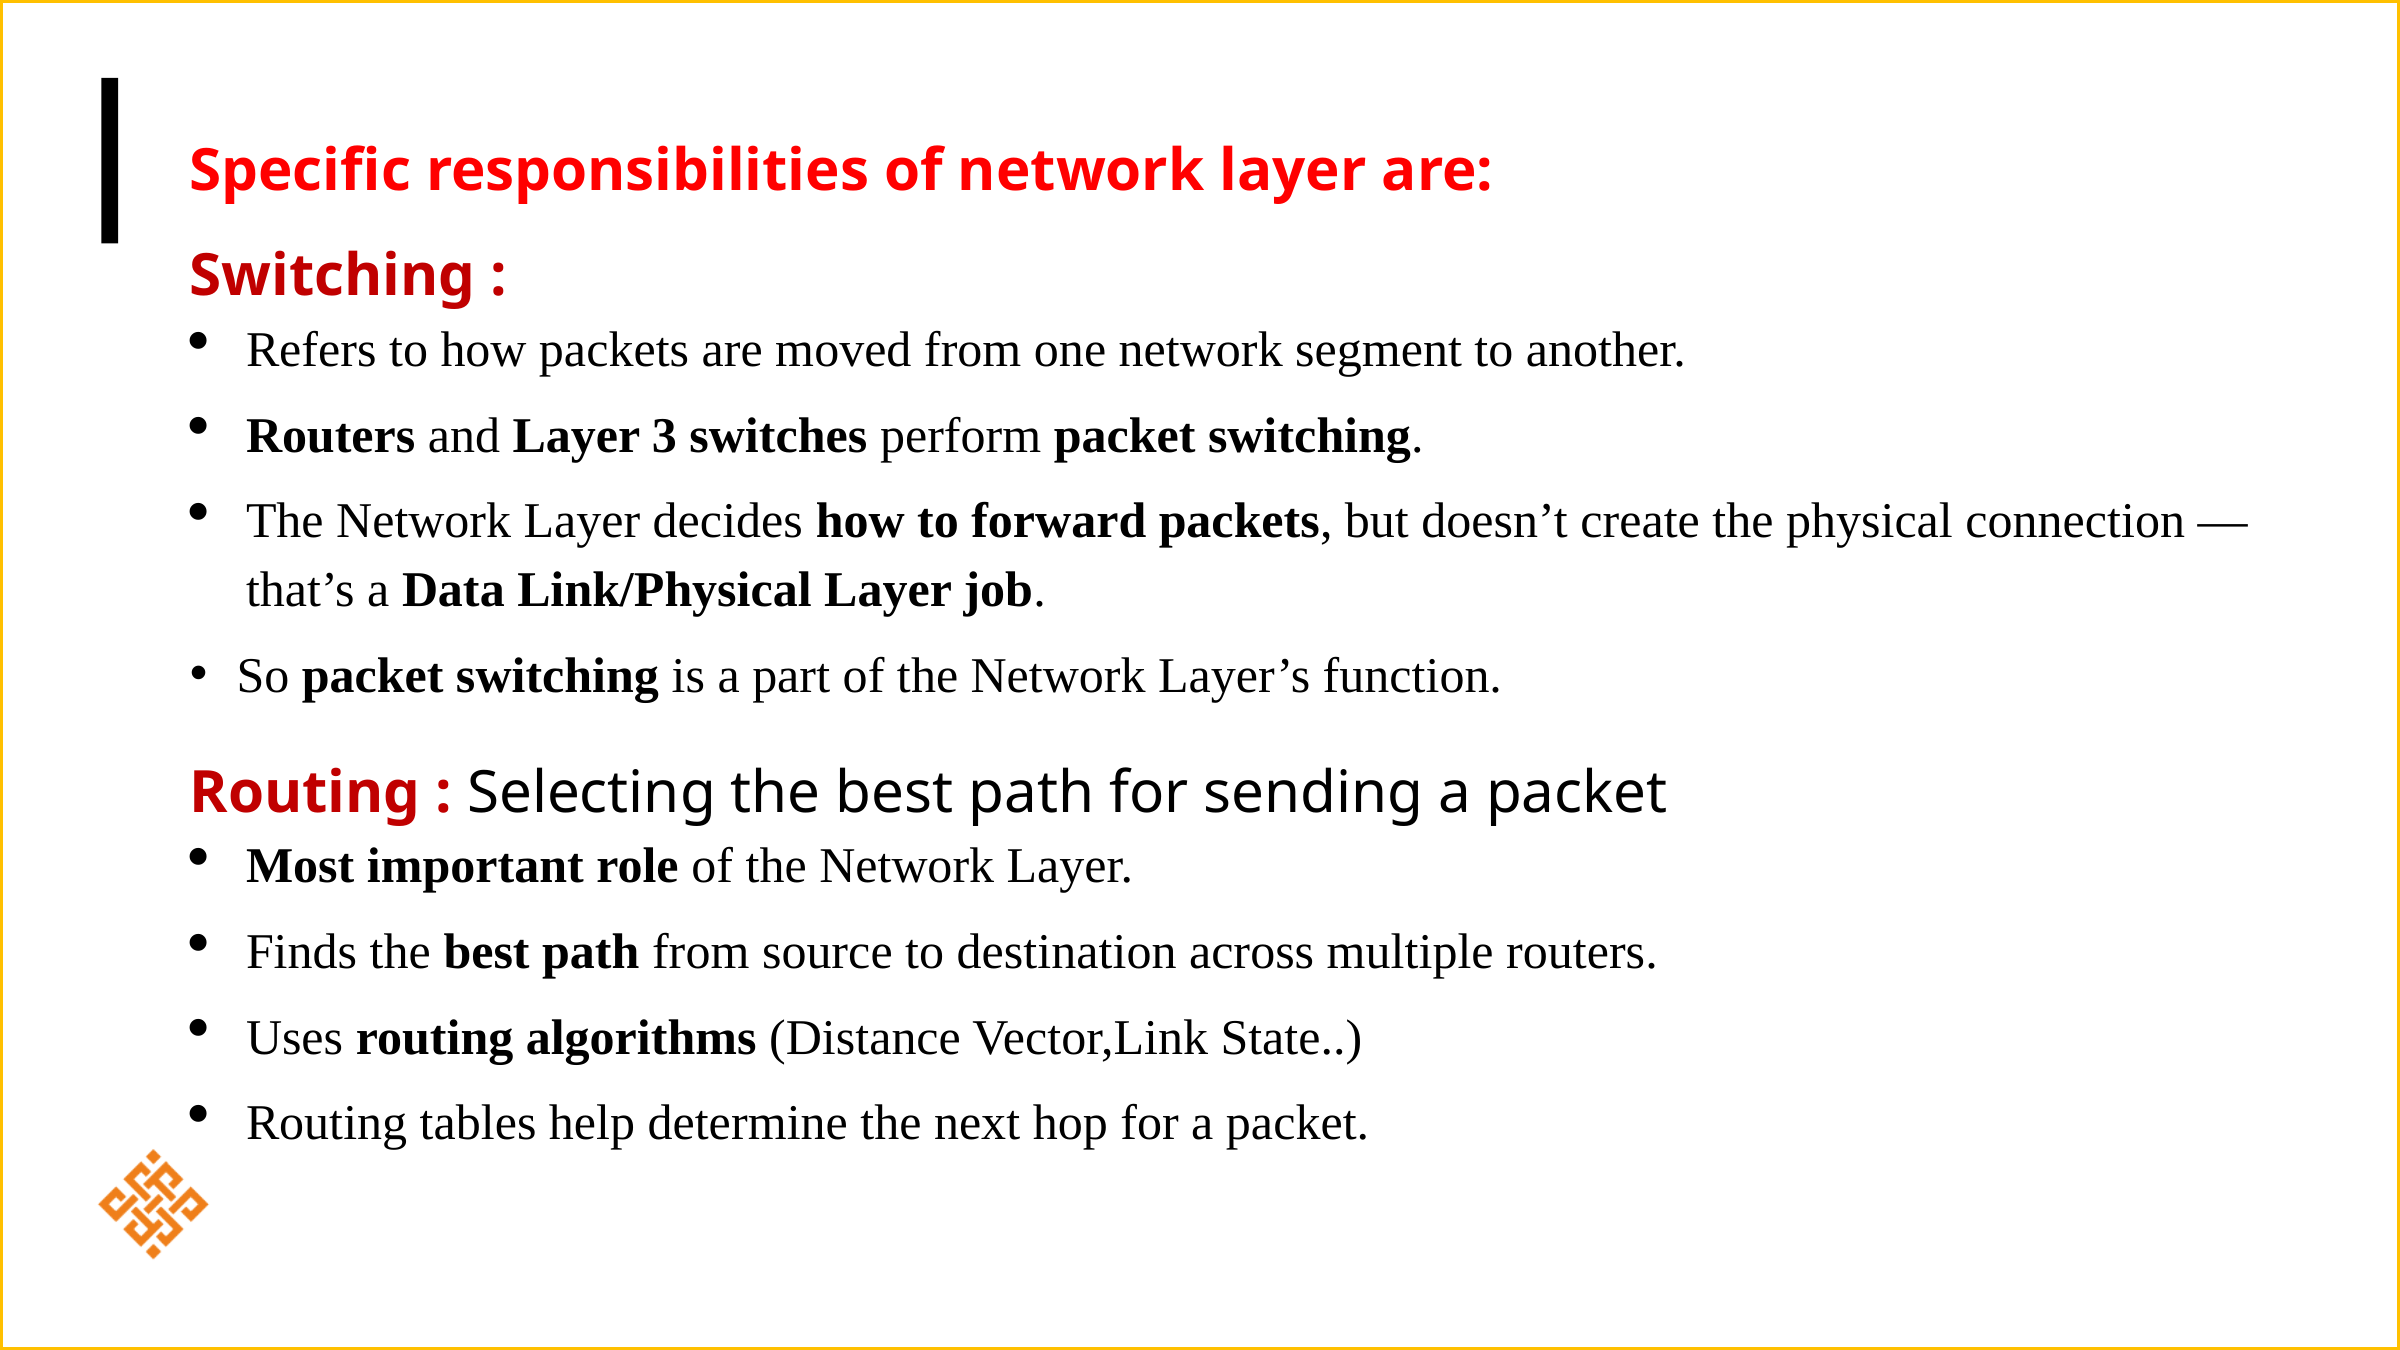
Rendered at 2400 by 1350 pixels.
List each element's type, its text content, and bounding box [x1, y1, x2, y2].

text_box Specific responsibilities of network layer are: Switching : Refers to how packets are moved from one network segment to another. Routers and Layer 3 switches perform packet switching. The Network Layer decides how to forward packets, but doesn’t create the physical connection — that’s a Data Link/Physical Layer job. So packet switching is a part of the Network Layer’s function. Routing : Selecting the best path for sending a packet Most important role of the Network Layer. Finds the best path from source to destination across multiple routers. Uses routing algorithms (Distance Vector,Link State..) Routing tables help determine the next hop for a packet. [174, 90, 2313, 1279]
picture [75, 1058, 235, 1350]
